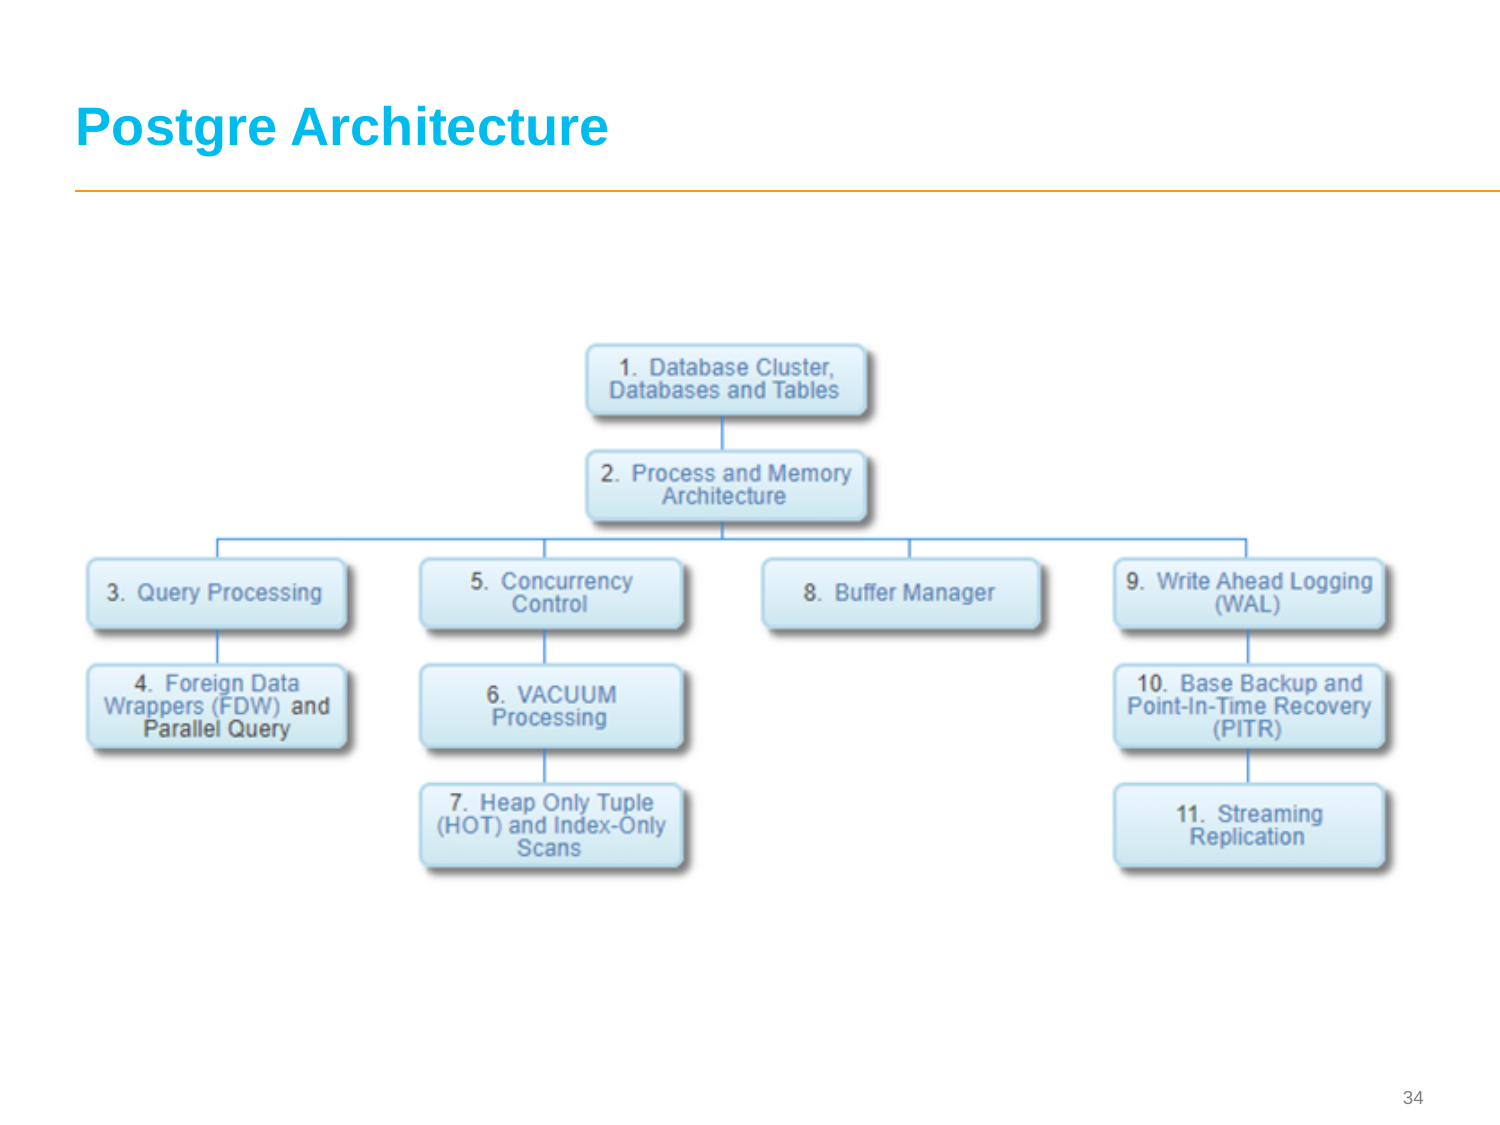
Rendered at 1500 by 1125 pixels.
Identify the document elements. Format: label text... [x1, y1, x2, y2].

picture [75, 289, 1423, 959]
title Postgre Architecture [75, 27, 1422, 157]
